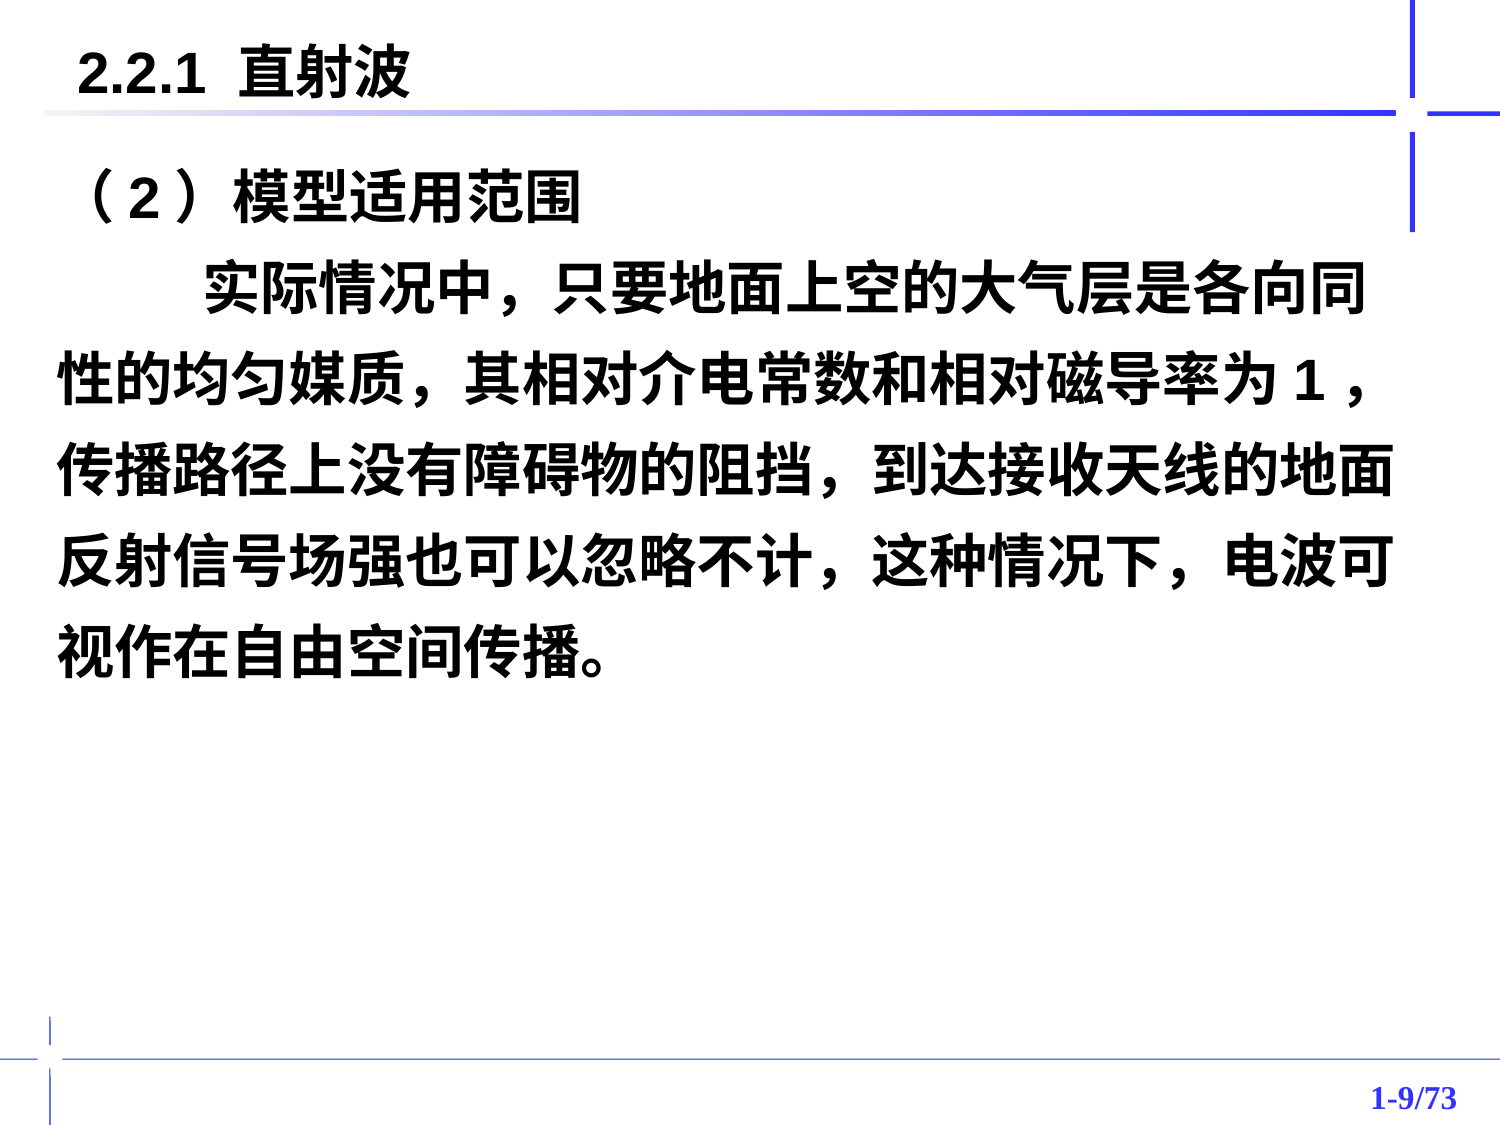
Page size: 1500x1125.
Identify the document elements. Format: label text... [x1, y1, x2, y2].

text_box [18, 115, 1447, 700]
text_box 2.2.1 直射波 [62, 27, 913, 113]
text_box [1409, 0, 1415, 98]
text_box [1427, 111, 1500, 116]
text_box （2）模型适用范围 实际情况中，只要地面上空的大气层是各向同性的均匀媒质，其相对介电常数和相对磁导率为1，传播路径上没有障碍物的阻挡，到达接收天线的地面反射信号场强也可以忽略不计，这种情况下，电波可视作在自由空间传播。 [41, 131, 1428, 693]
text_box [0, 1016, 1500, 1125]
text_box [43, 110, 1396, 115]
